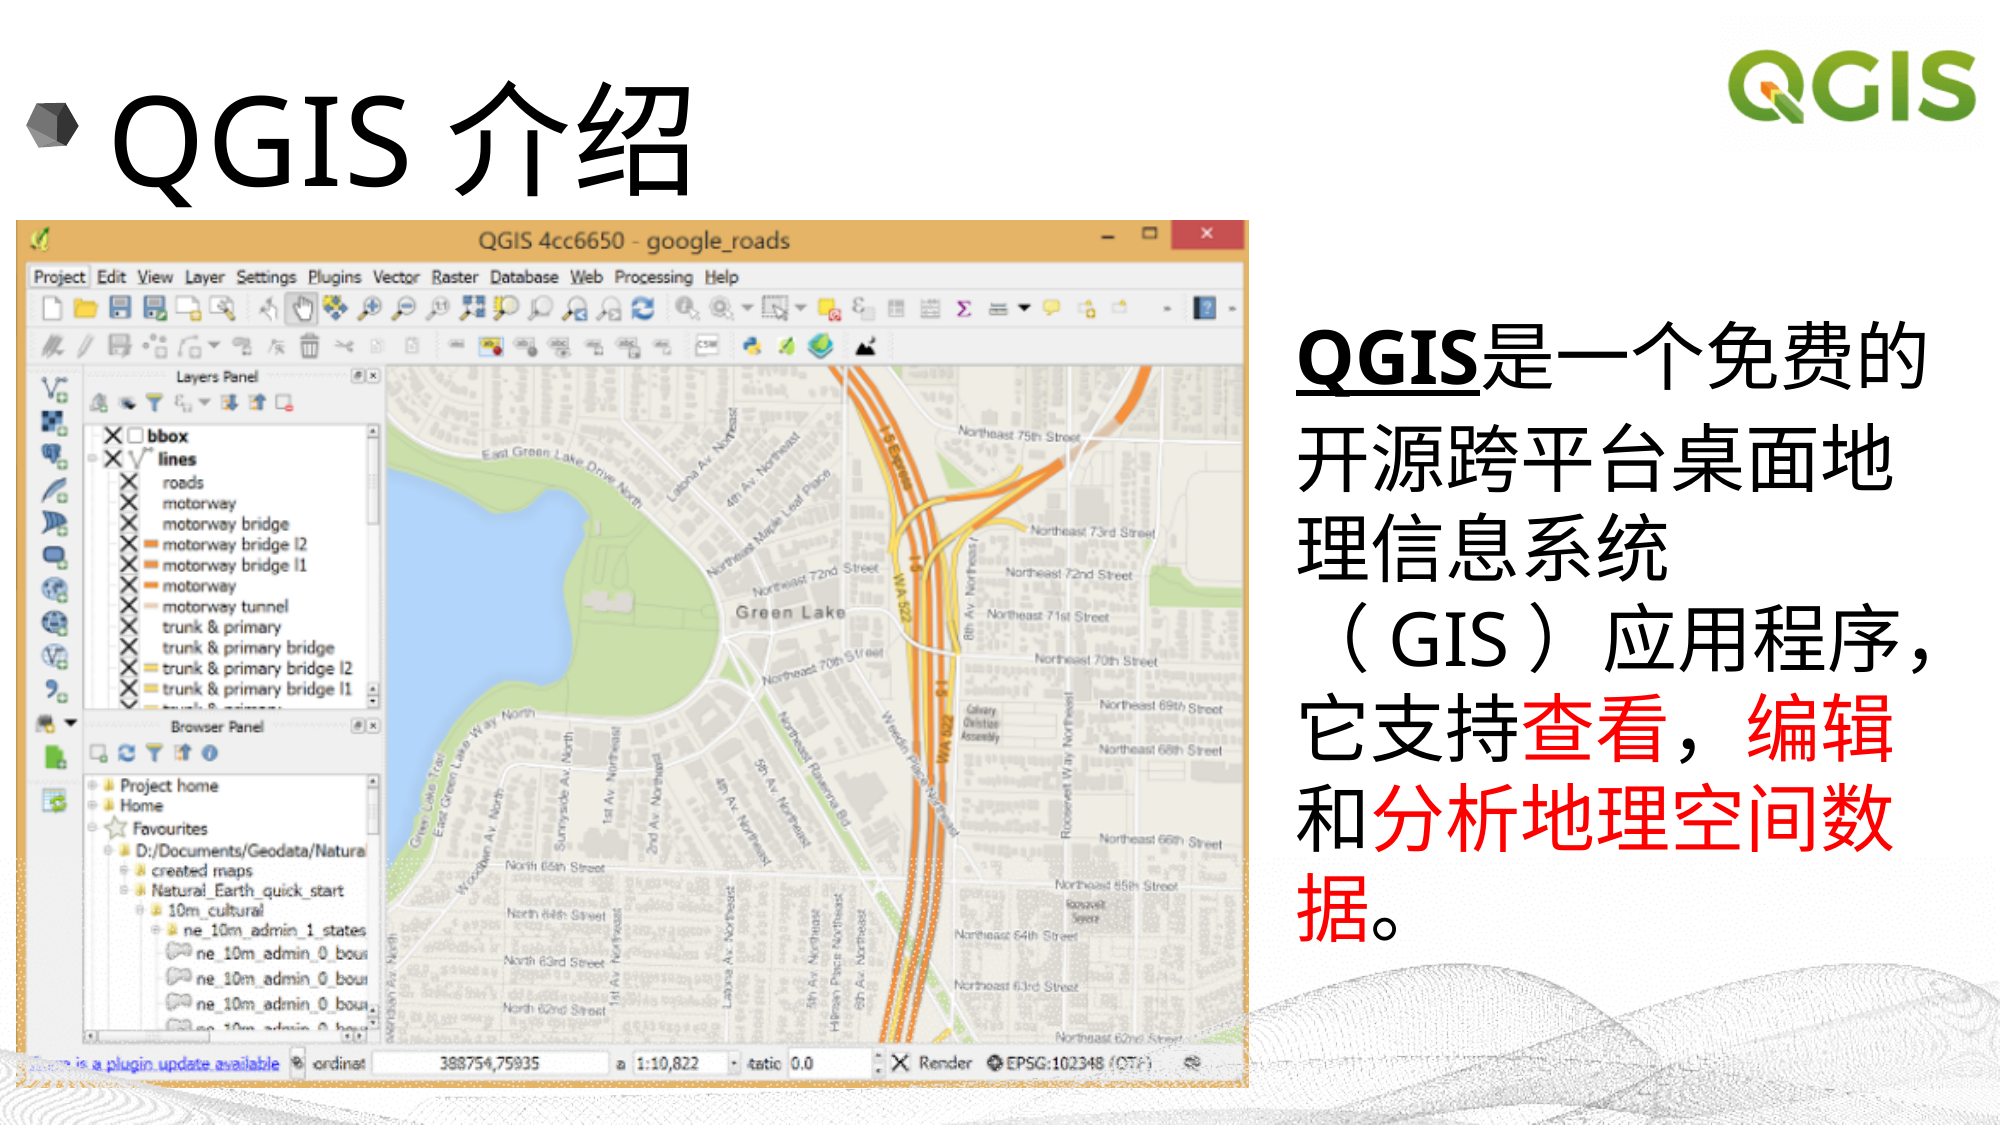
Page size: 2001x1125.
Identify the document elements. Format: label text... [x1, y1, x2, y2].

text_box QGIS是一个免费的开源跨平台桌面地理信息系统（GIS）应用程序，它支持查看，编辑和分析地理空间数据。 [1281, 302, 1984, 846]
picture [0, 220, 2000, 1125]
text_box [1657, 46, 1934, 163]
text_box QGIS介绍 [92, 53, 963, 219]
picture [1714, 14, 2000, 151]
